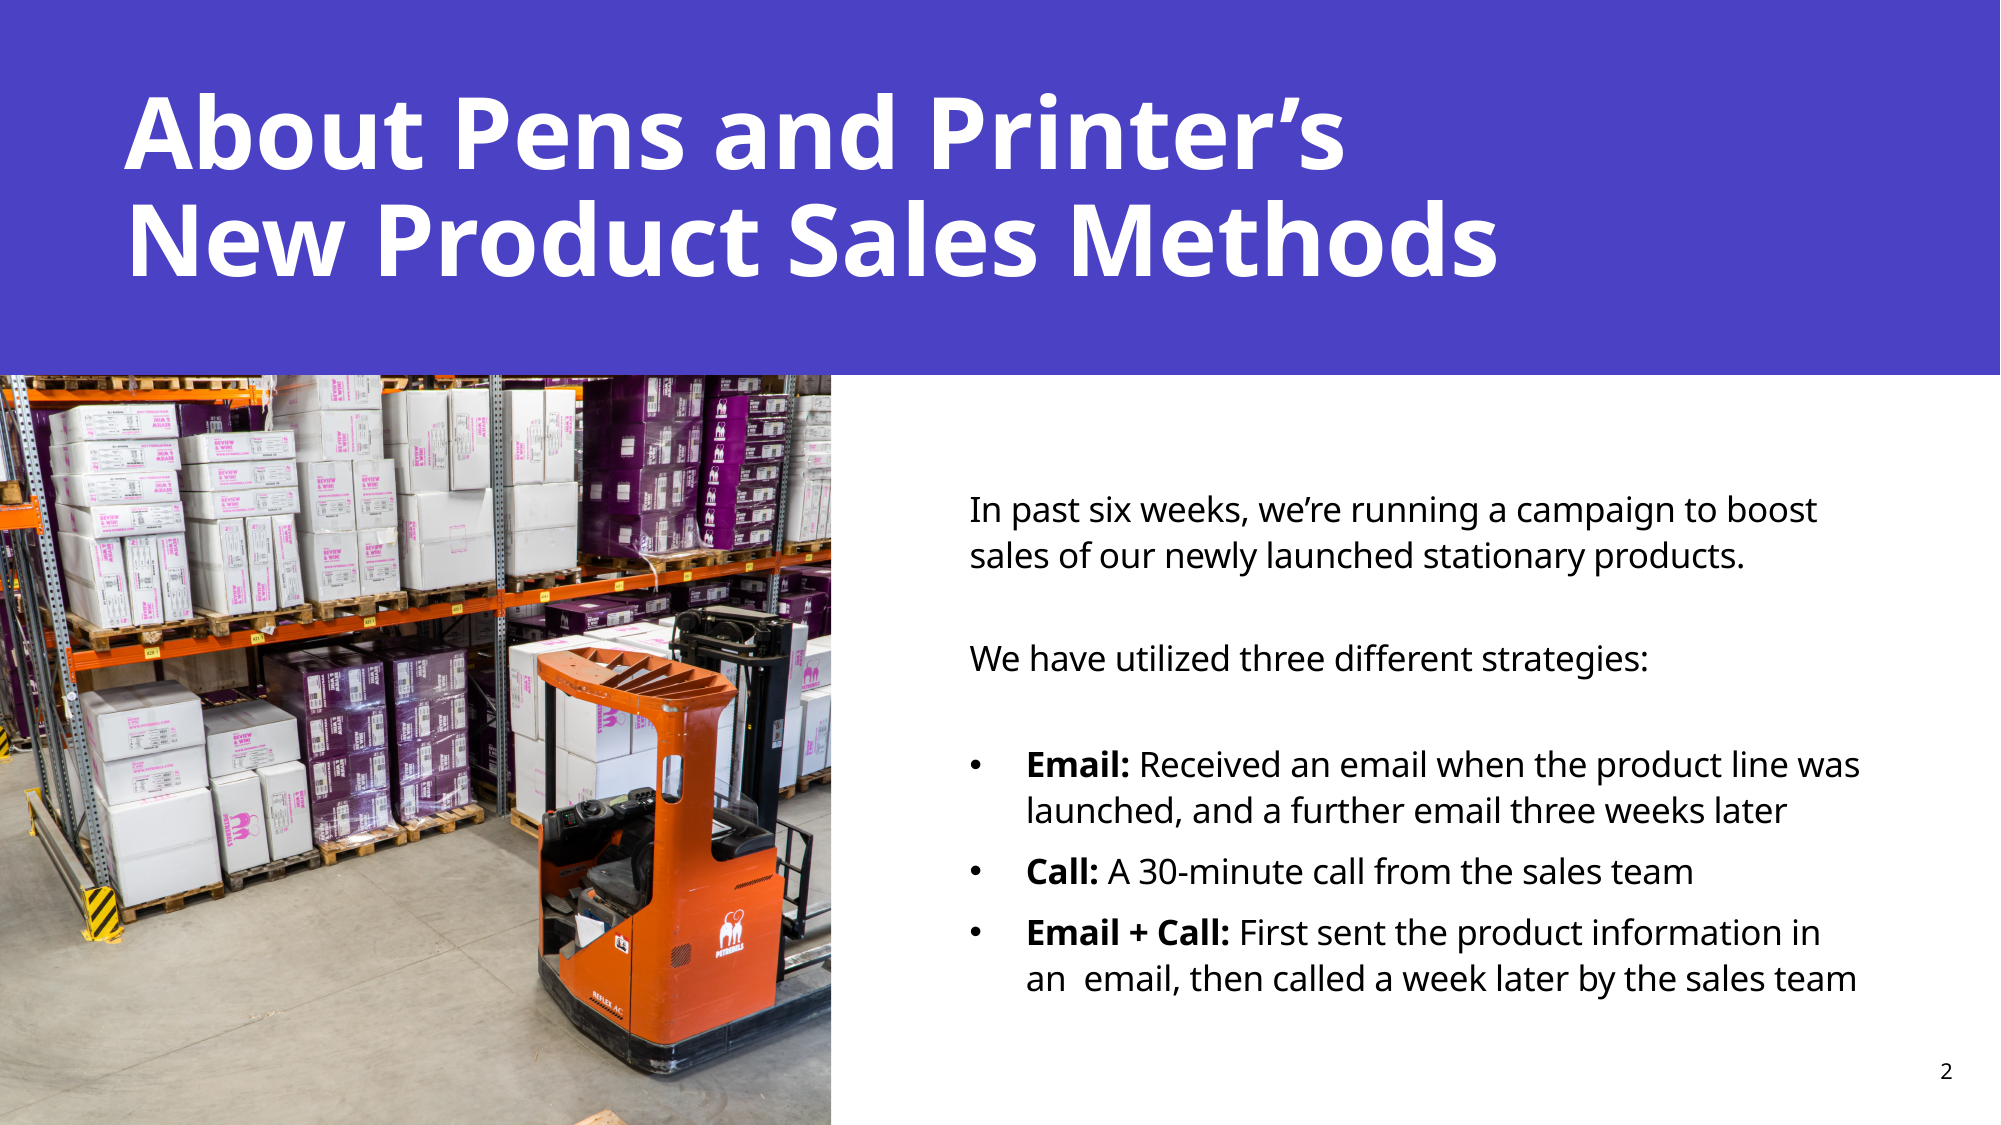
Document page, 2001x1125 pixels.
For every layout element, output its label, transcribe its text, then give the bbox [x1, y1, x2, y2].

title About Pens and Printer’s New Product Sales Methods [109, 59, 1672, 307]
picture [0, 374, 832, 1125]
list In past six weeks, we’re running a campaign to boost sales of our newly launched stationary products. We have utilized three different strategies: Email: Received an email when the product line was launched, and a further email three weeks later Call: A 30-minute call from the sales team Email + Call: First sent the product information in an email, then called a week later by the sales team [954, 475, 1875, 1015]
slide_number 2 [1864, 1042, 1968, 1103]
